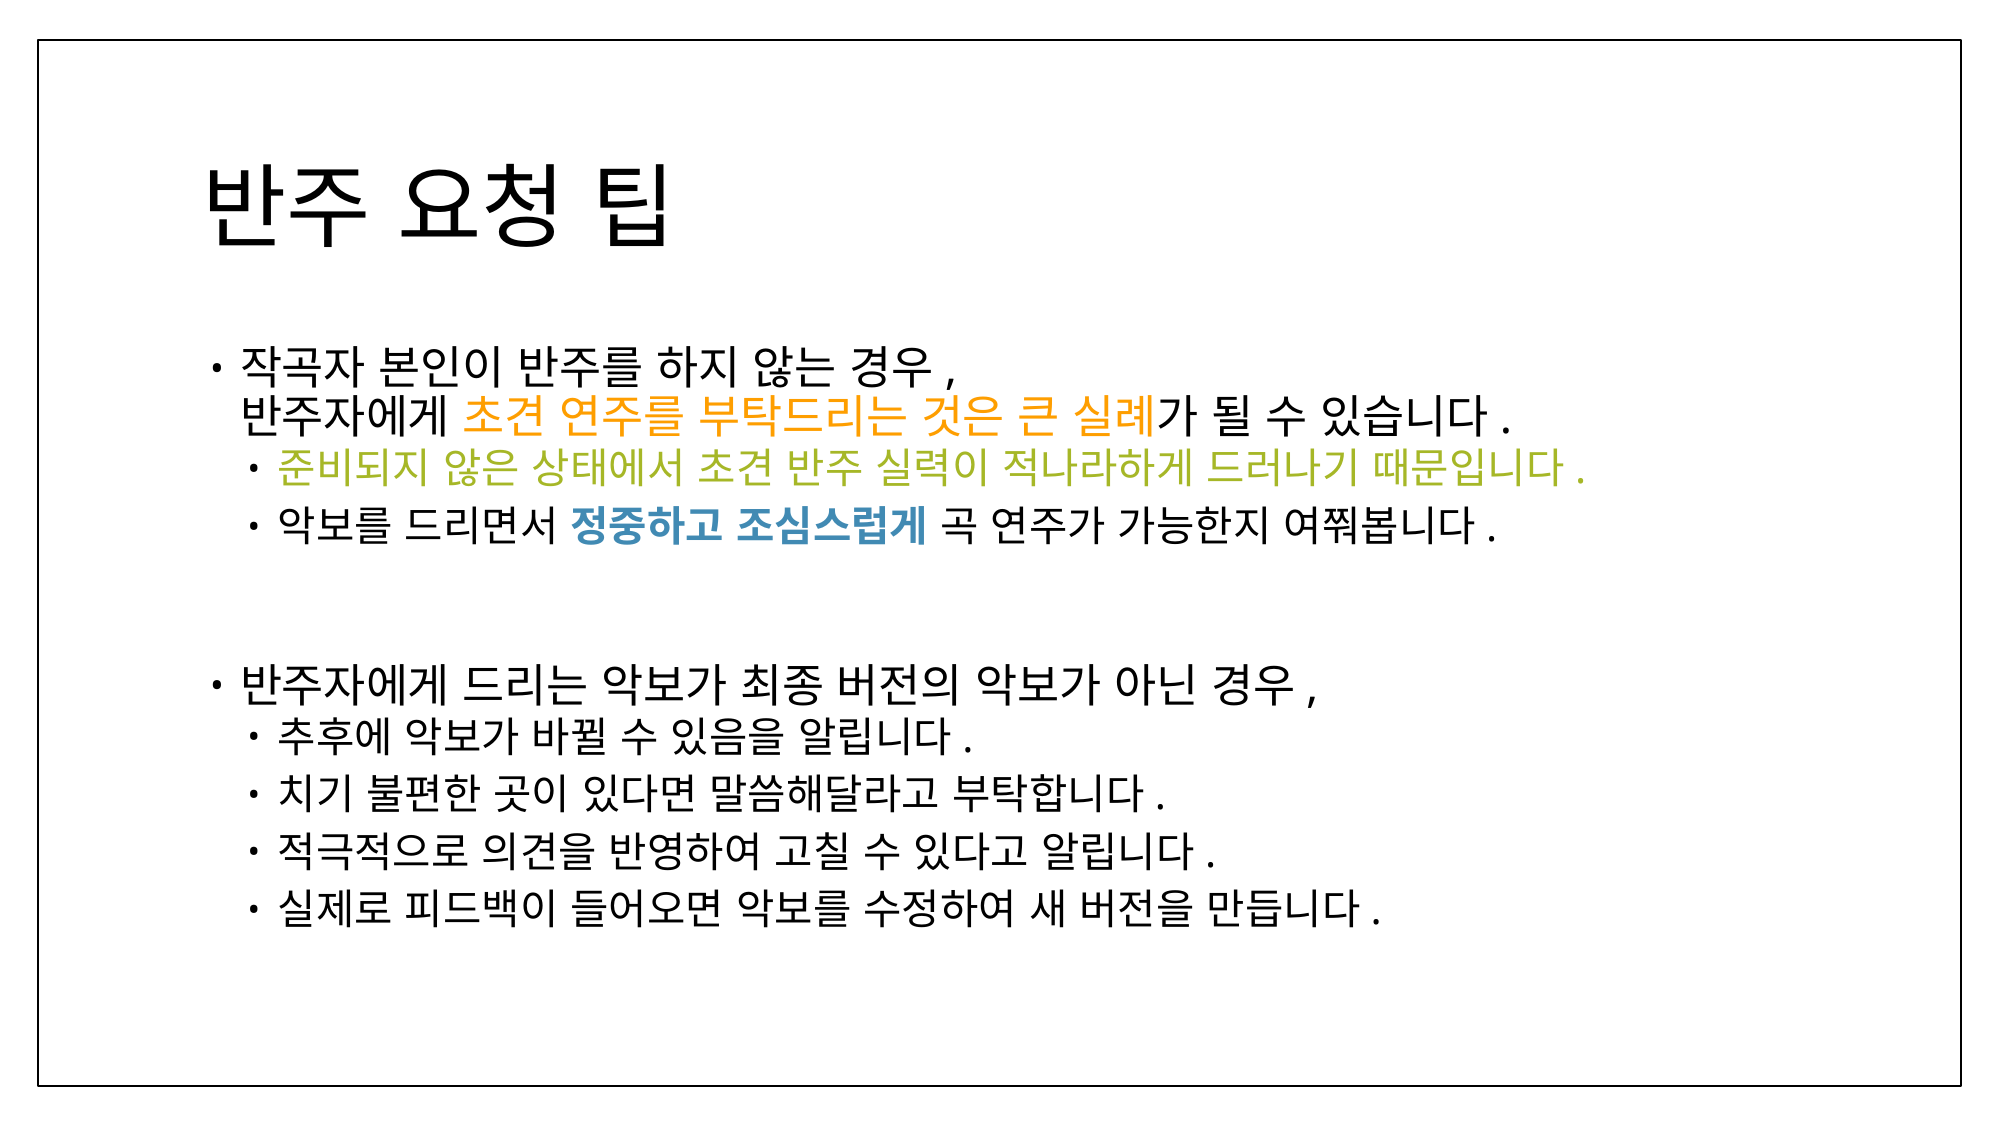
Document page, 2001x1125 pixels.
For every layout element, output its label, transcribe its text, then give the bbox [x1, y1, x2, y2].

list 작곡자 본인이 반주를 하지 않는 경우, 반주자에게 초견 연주를 부탁드리는 것은 큰 실례가 될 수 있습니다. 준비되지 않은 상태에서 초견 반주 실력이 적나라하게 드러나기 때문입니다. 악보를 드리면서 정중하고 조심스럽게 곡 연주가 가능한지 여쭤봅니다. 반주자에게 드리는 악보가 최종 버전의 악보가 아닌 경우, 추후에 악보가 바뀔 수 있음을 알립니다. 치기 불편한 곳이 있다면 말씀해달라고 부탁합니다. 적극적으로 의견을 반영하여 고칠 수 있다고 알립니다. 실제로 피드백이 들어오면 악보를 수정하여 새 버전을 만듭니다. [187, 337, 1808, 1000]
title 반주 요청 팁 [187, 99, 1808, 323]
